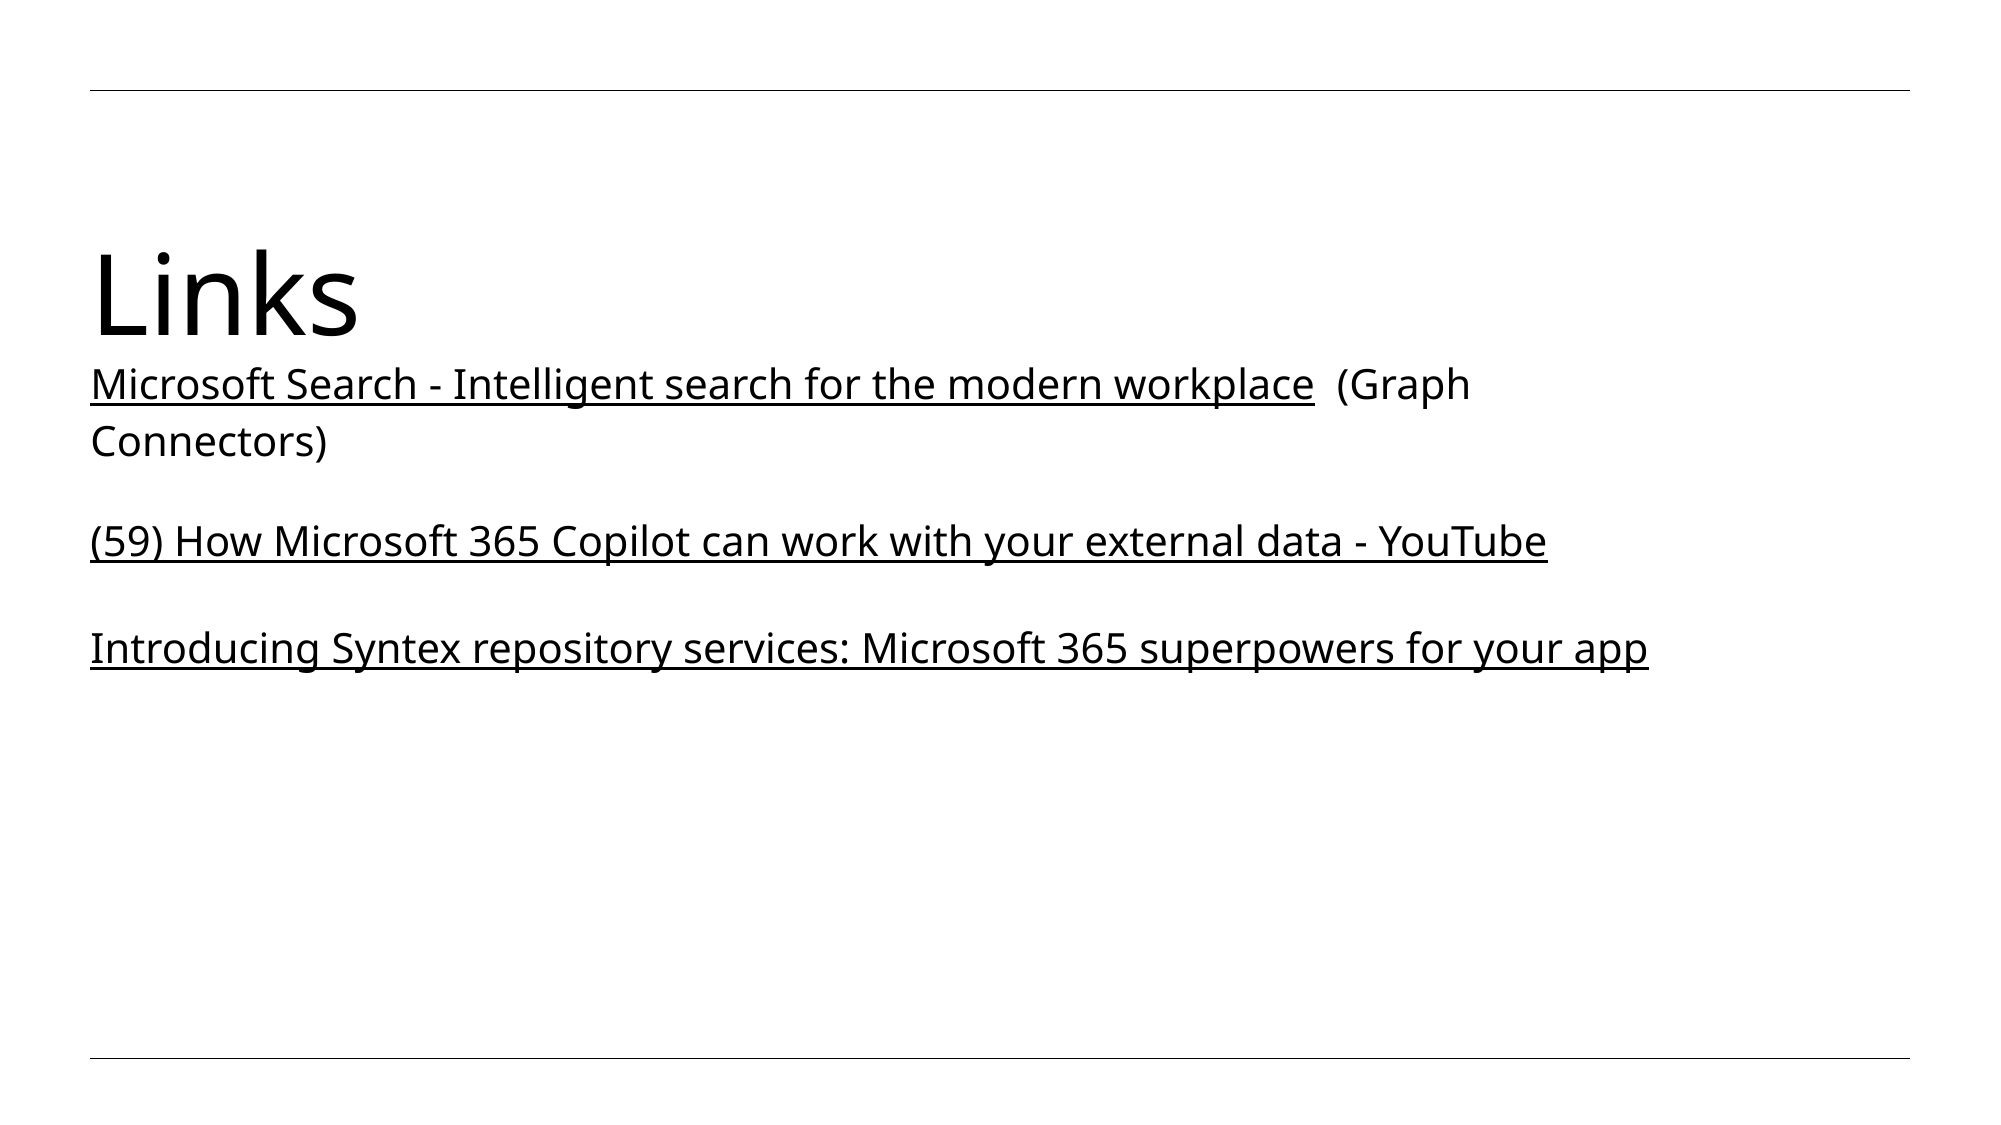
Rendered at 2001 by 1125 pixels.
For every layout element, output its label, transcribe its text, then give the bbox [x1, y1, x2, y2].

title Links Microsoft Search - Intelligent search for the modern workplace (Graph Connectors) (59) How Microsoft 365 Copilot can work with your external data - YouTube Introducing Syntex repository services: Microsoft 365 superpowers for your app [90, 147, 1710, 679]
